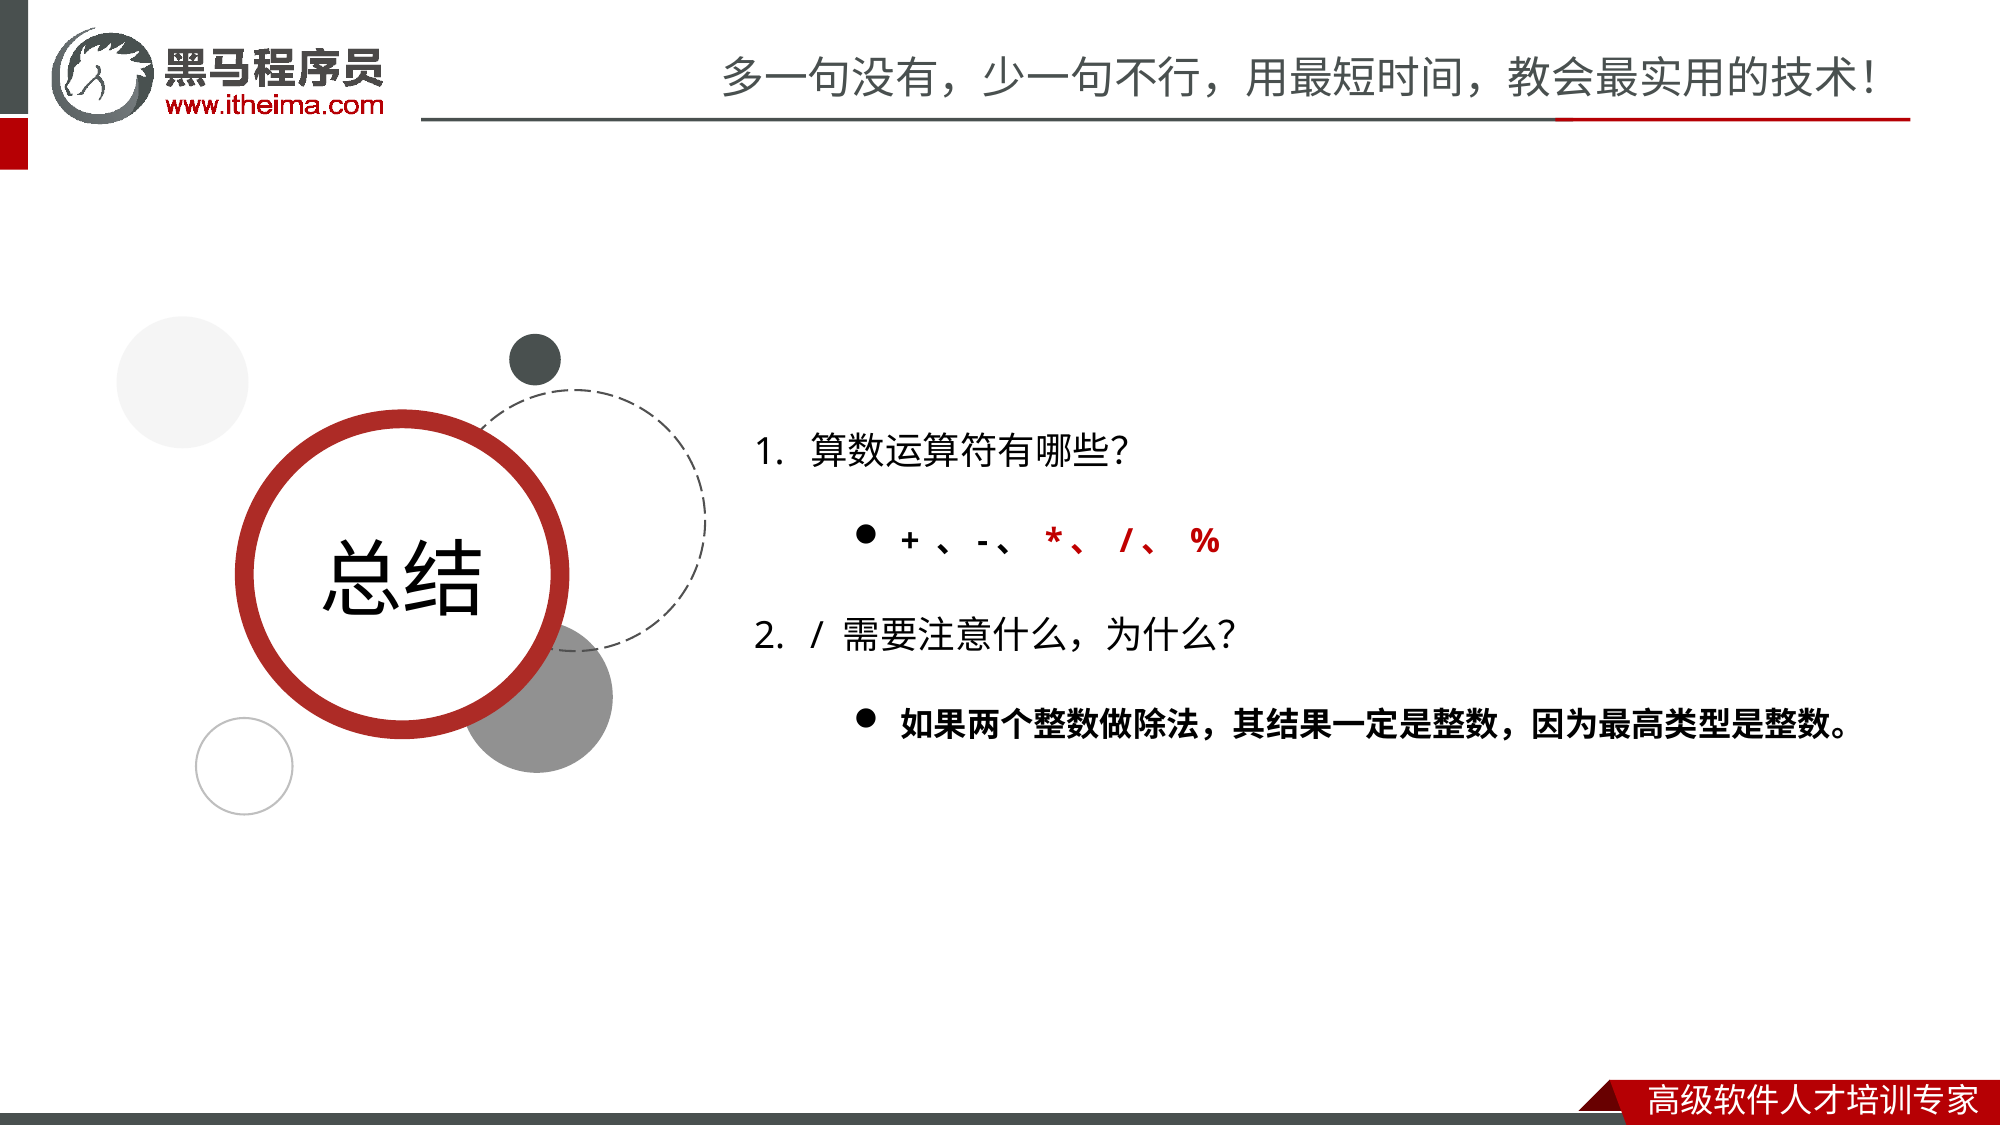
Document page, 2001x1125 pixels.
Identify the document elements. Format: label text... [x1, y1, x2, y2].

list 算数运算符有哪些？ + 、-、 *、 /、 % / 需要注意什么，为什么？ 如果两个整数做除法，其结果一定是整数，因为最高类型是整数。 [738, 192, 1927, 933]
picture [50, 26, 384, 125]
